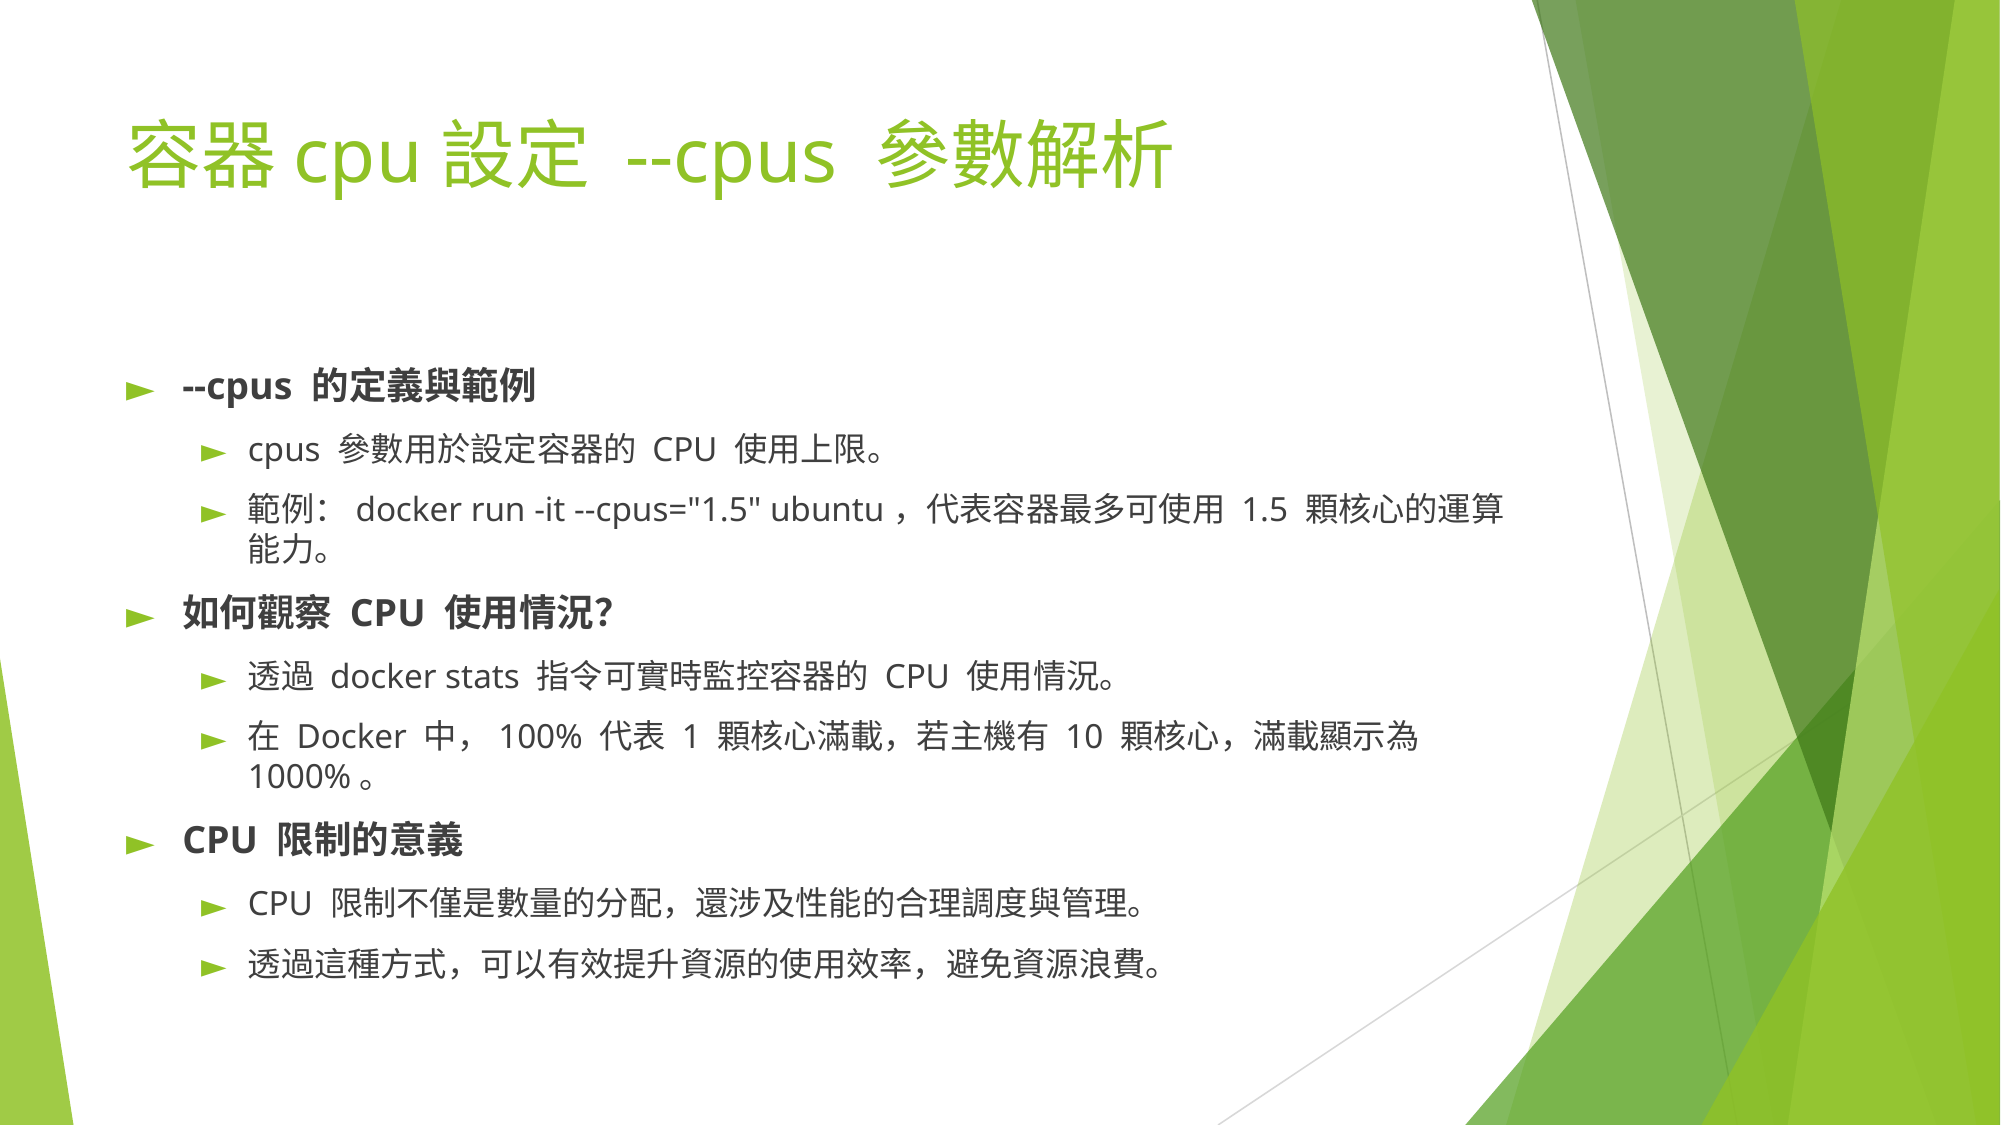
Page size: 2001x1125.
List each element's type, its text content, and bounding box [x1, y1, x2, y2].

list --cpus 的定義與範例 cpus 參數用於設定容器的 CPU 使用上限。 範例：docker run -it --cpus="1.5" ubuntu，代表容器最多可使用 1.5 顆核心的運算能力。 如何觀察 CPU 使用情況？ 透過 docker stats 指令可實時監控容器的 CPU 使用情況。 在 Docker 中，100% 代表 1 顆核心滿載，若主機有 10 顆核心，滿載顯示為 1000%。 CPU 限制的意義 CPU 限制不僅是數量的分配，還涉及性能的合理調度與管理。 透過這種方式，可以有效提升資源的使用效率，避免資源浪費。 [111, 354, 1522, 992]
title 容器cpu設定 --cpus 參數解析 [111, 99, 1522, 317]
